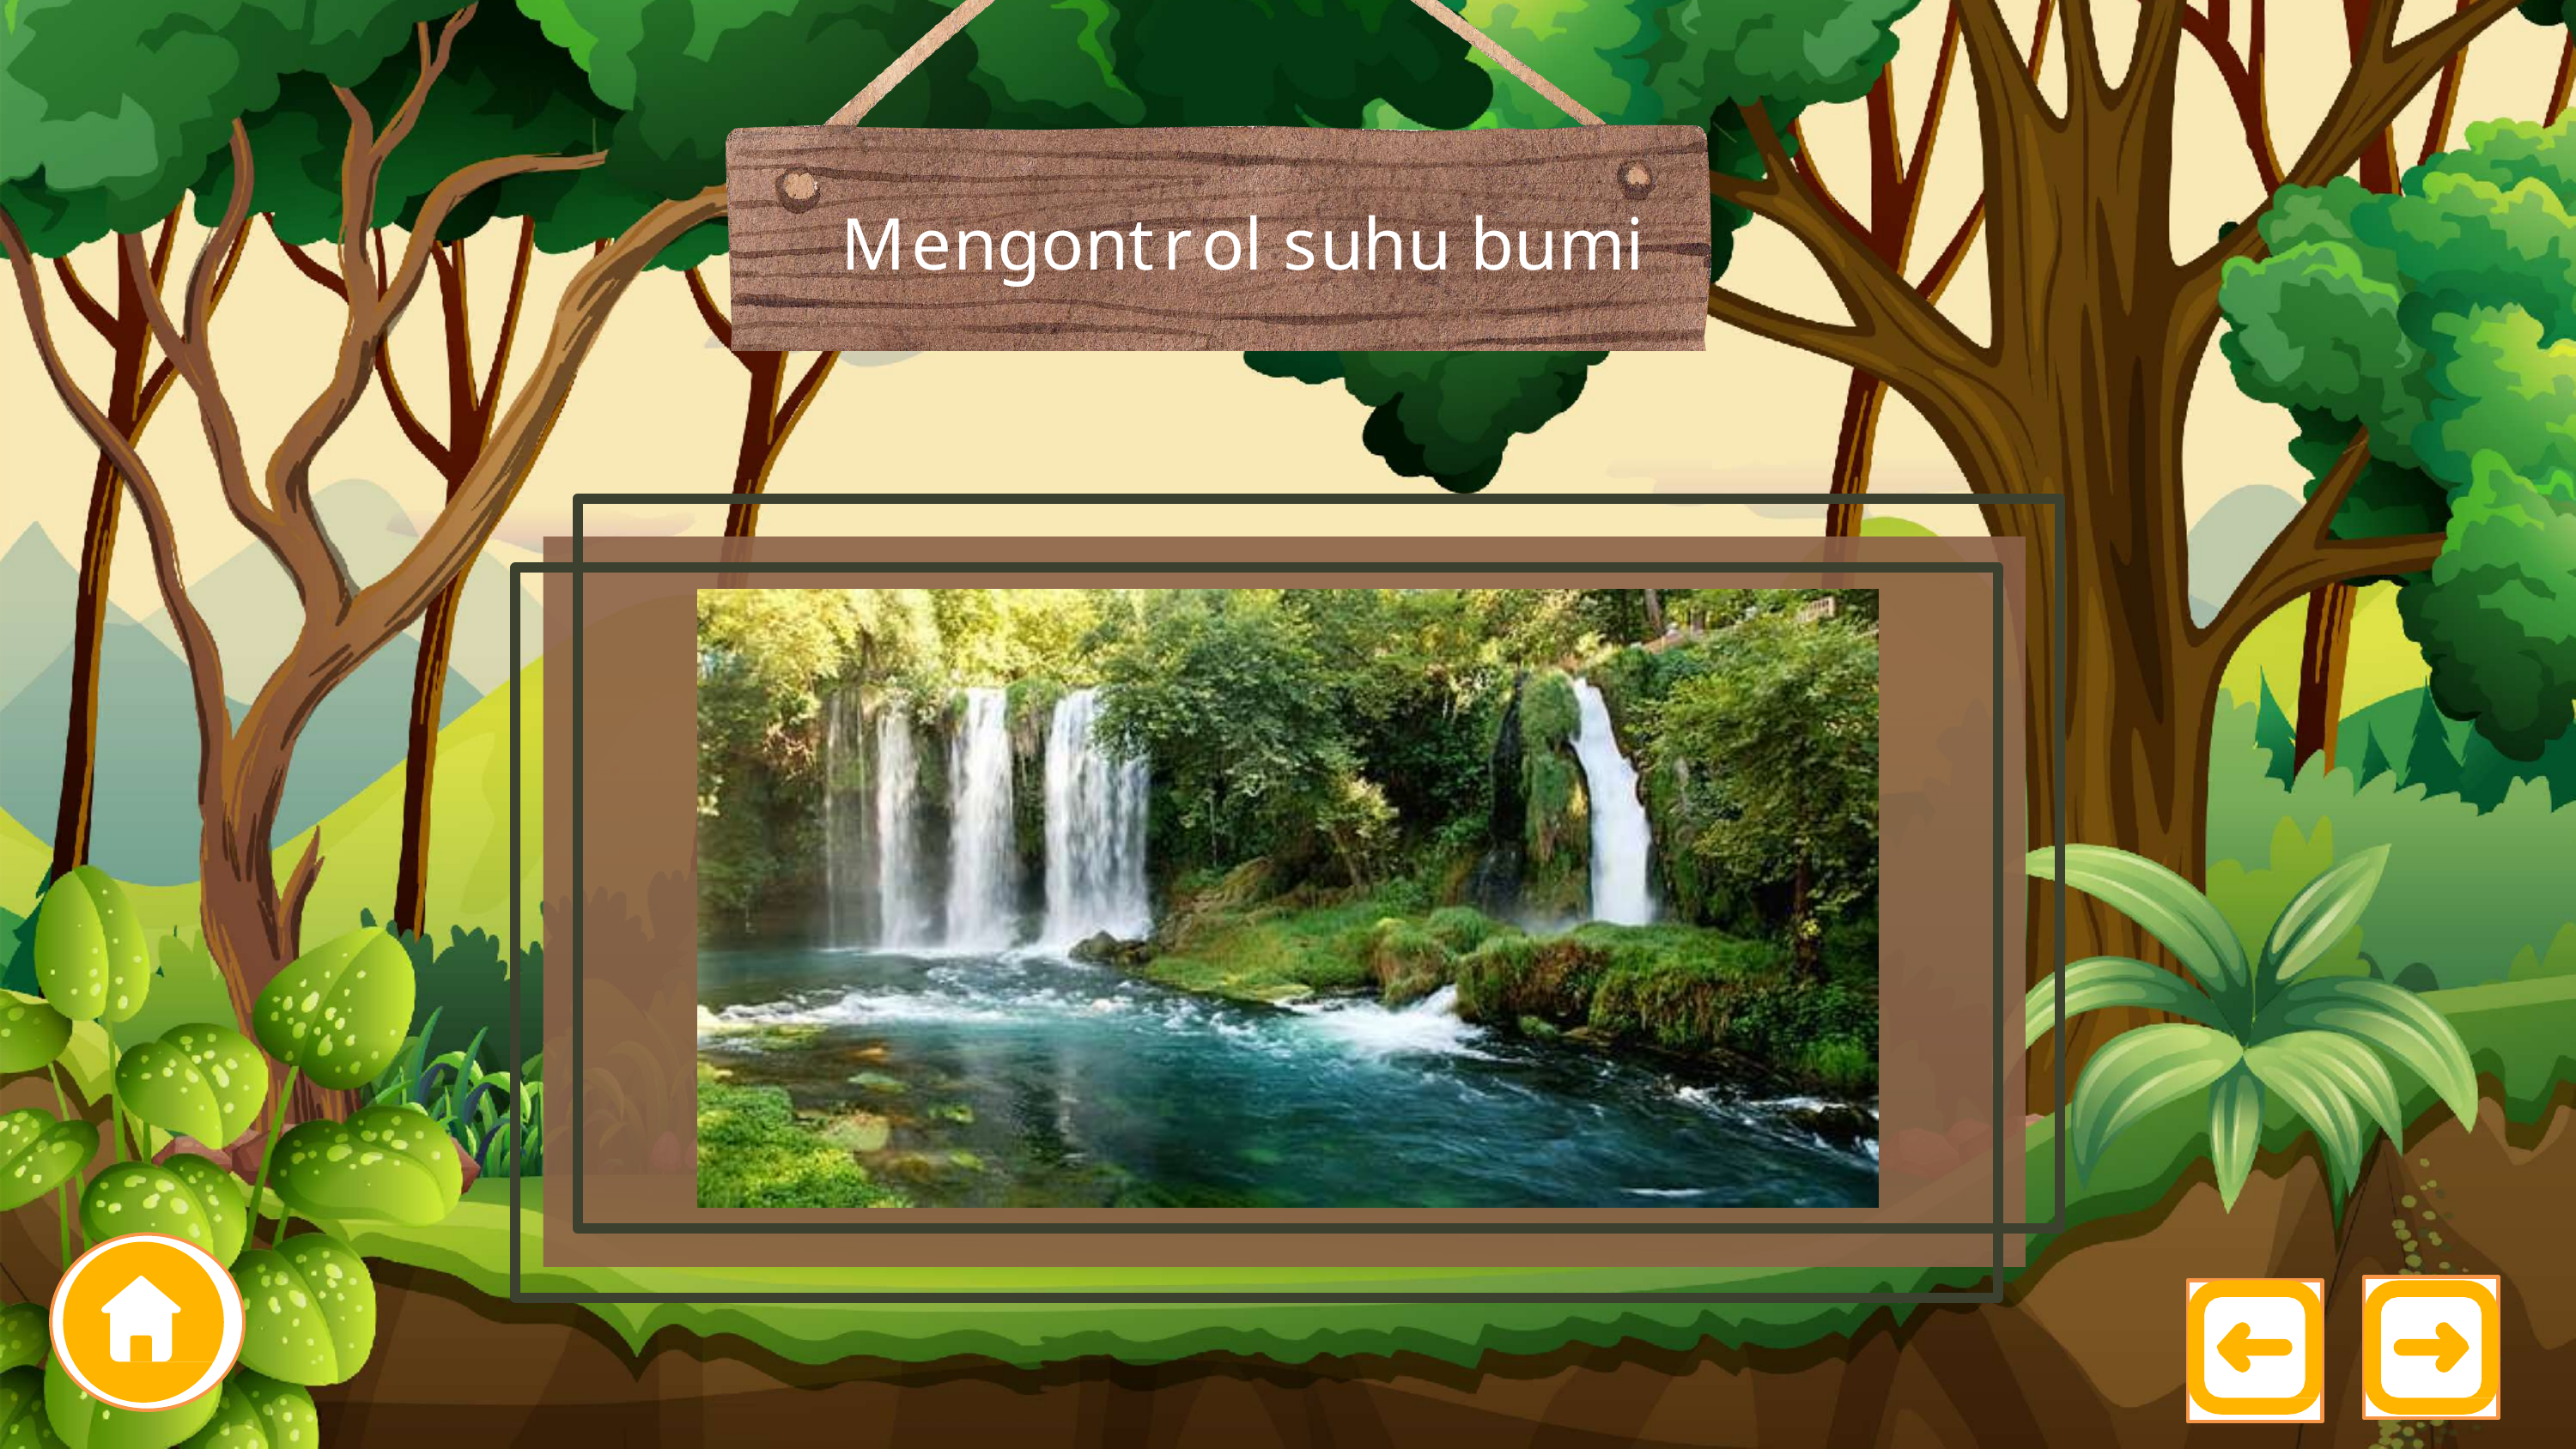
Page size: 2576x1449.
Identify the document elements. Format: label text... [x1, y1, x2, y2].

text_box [510, 493, 2066, 1304]
text_box [49, 1232, 246, 1412]
text_box [2186, 1278, 2324, 1423]
text_box [2364, 1280, 2499, 1415]
picture [0, 0, 2576, 1449]
title Mengontrol suhu bumi [839, 196, 1729, 440]
text_box [63, 1241, 224, 1403]
text_box [2187, 1280, 2323, 1415]
text_box [2362, 1275, 2500, 1420]
